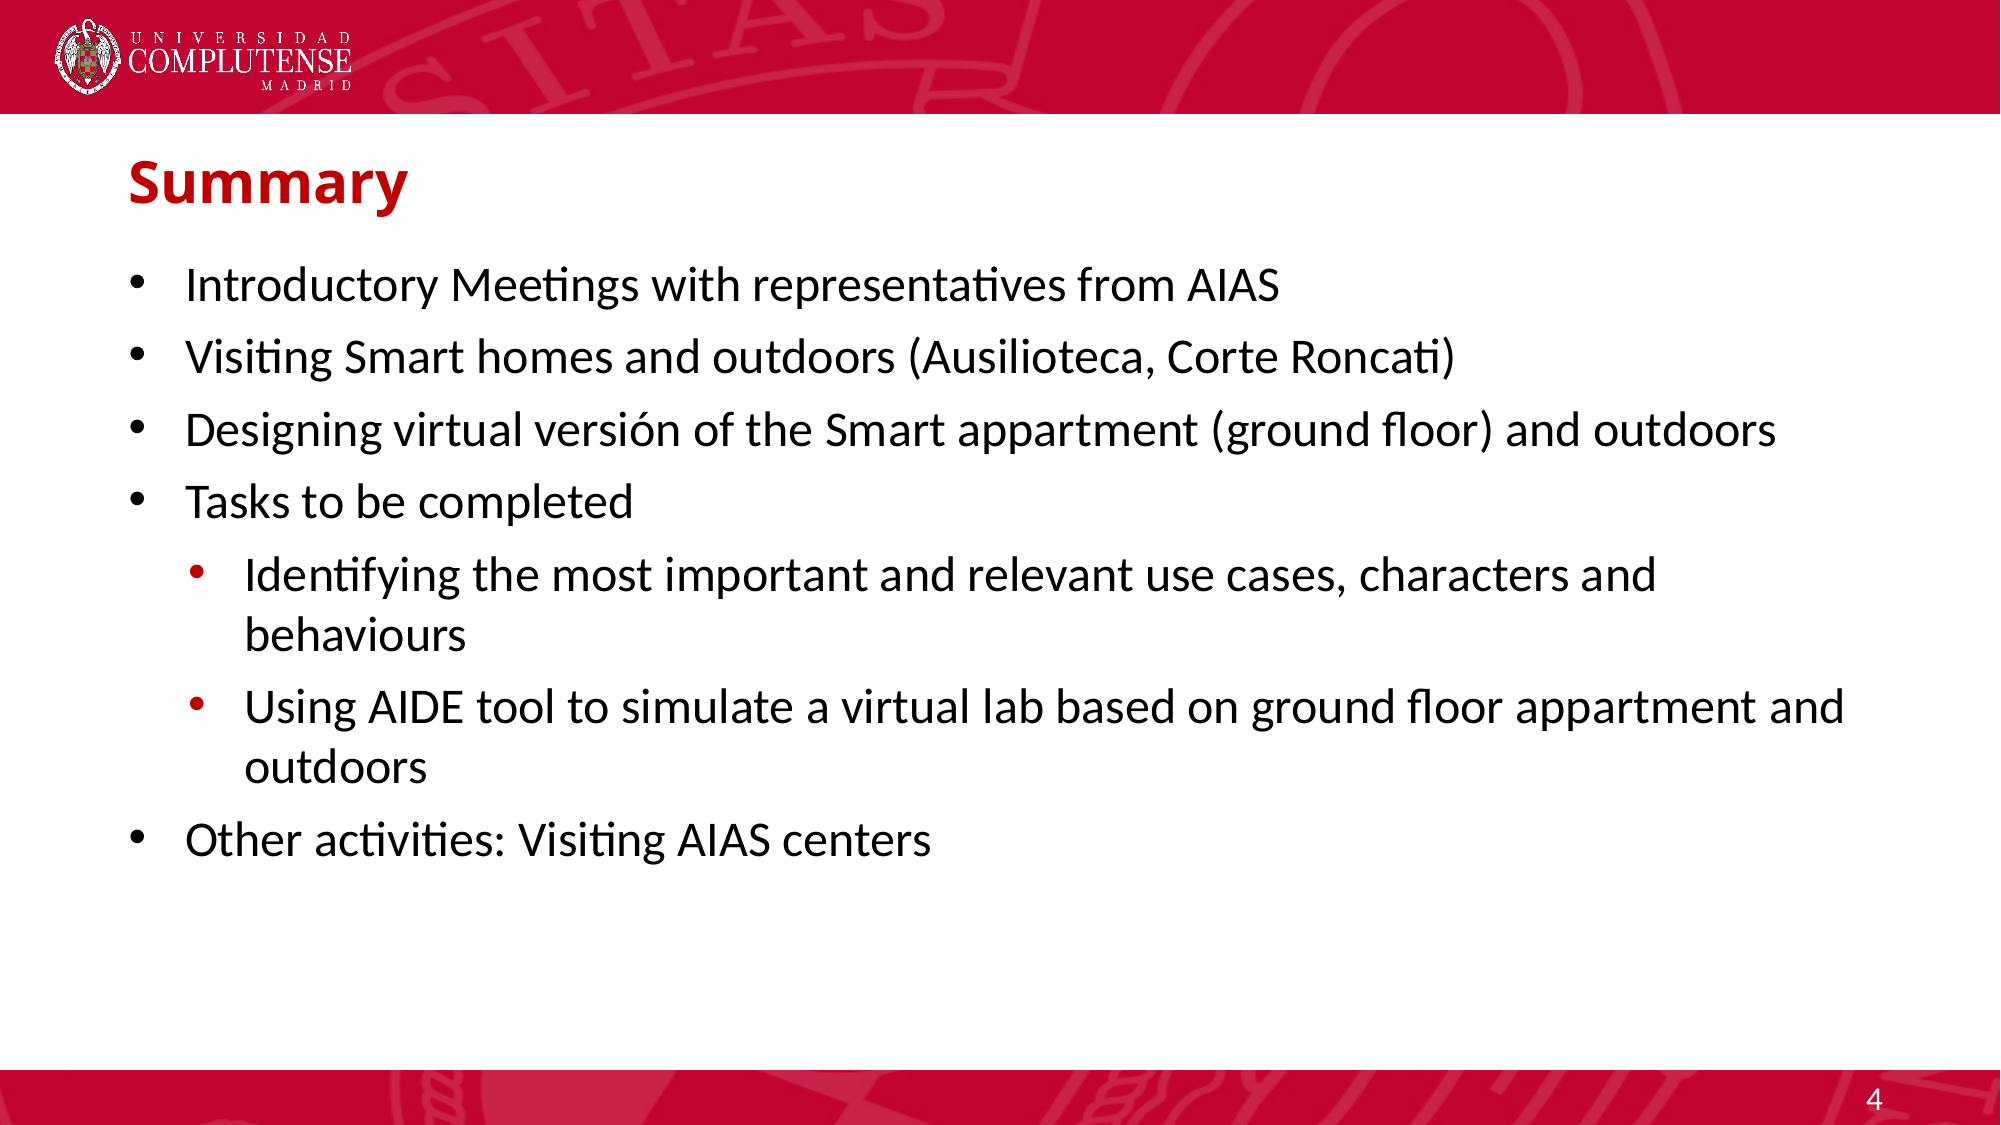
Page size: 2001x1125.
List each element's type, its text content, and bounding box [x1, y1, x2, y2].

picture [0, 1070, 2000, 1125]
picture [0, 0, 2000, 114]
list Introductory Meetings with representatives from AIAS Visiting Smart homes and outdoors (Ausilioteca, Corte Roncati) Designing virtual versión of the Smart appartment (ground floor) and outdoors Tasks to be completed Identifying the most important and relevant use cases, characters and behaviours Using AIDE tool to simulate a virtual lab based on ground floor appartment and outdoors Other activities: Visiting AIAS centers [114, 243, 1898, 1035]
title Summary [114, 137, 1898, 220]
